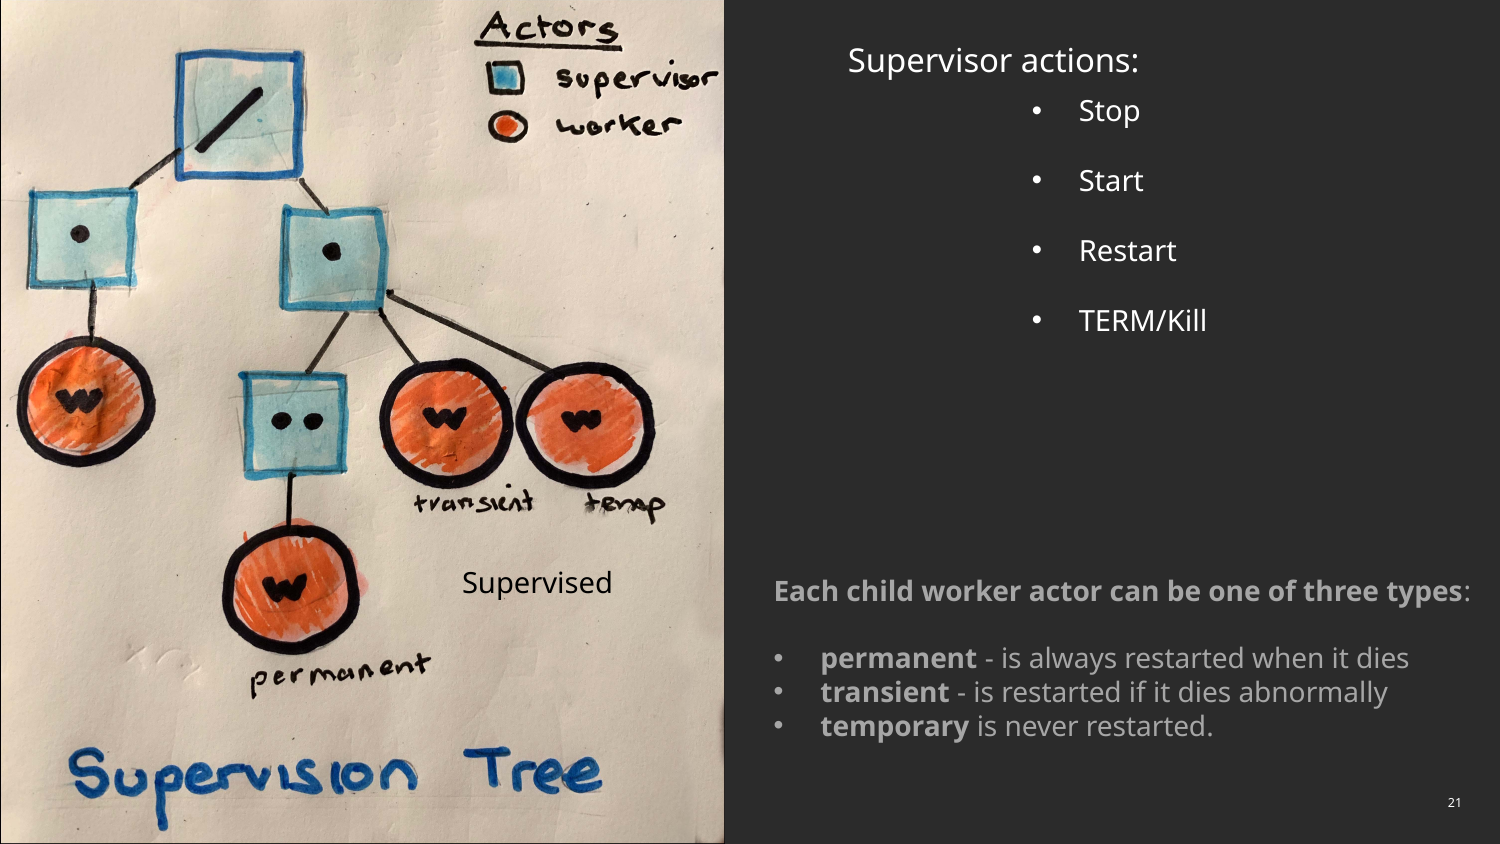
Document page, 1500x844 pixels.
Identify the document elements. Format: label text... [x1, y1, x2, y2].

list Stop Start Restart TERM/Kill [1031, 92, 1386, 429]
slide_number 21 [1125, 791, 1463, 815]
list Supervisor actions: [847, 39, 1463, 93]
picture [0, 0, 726, 844]
text_box Each child worker actor can be one of three types: permanent - is always restarted when it dies transient - is restarted if it dies abnormally temporary is never restarted. [758, 565, 1486, 783]
